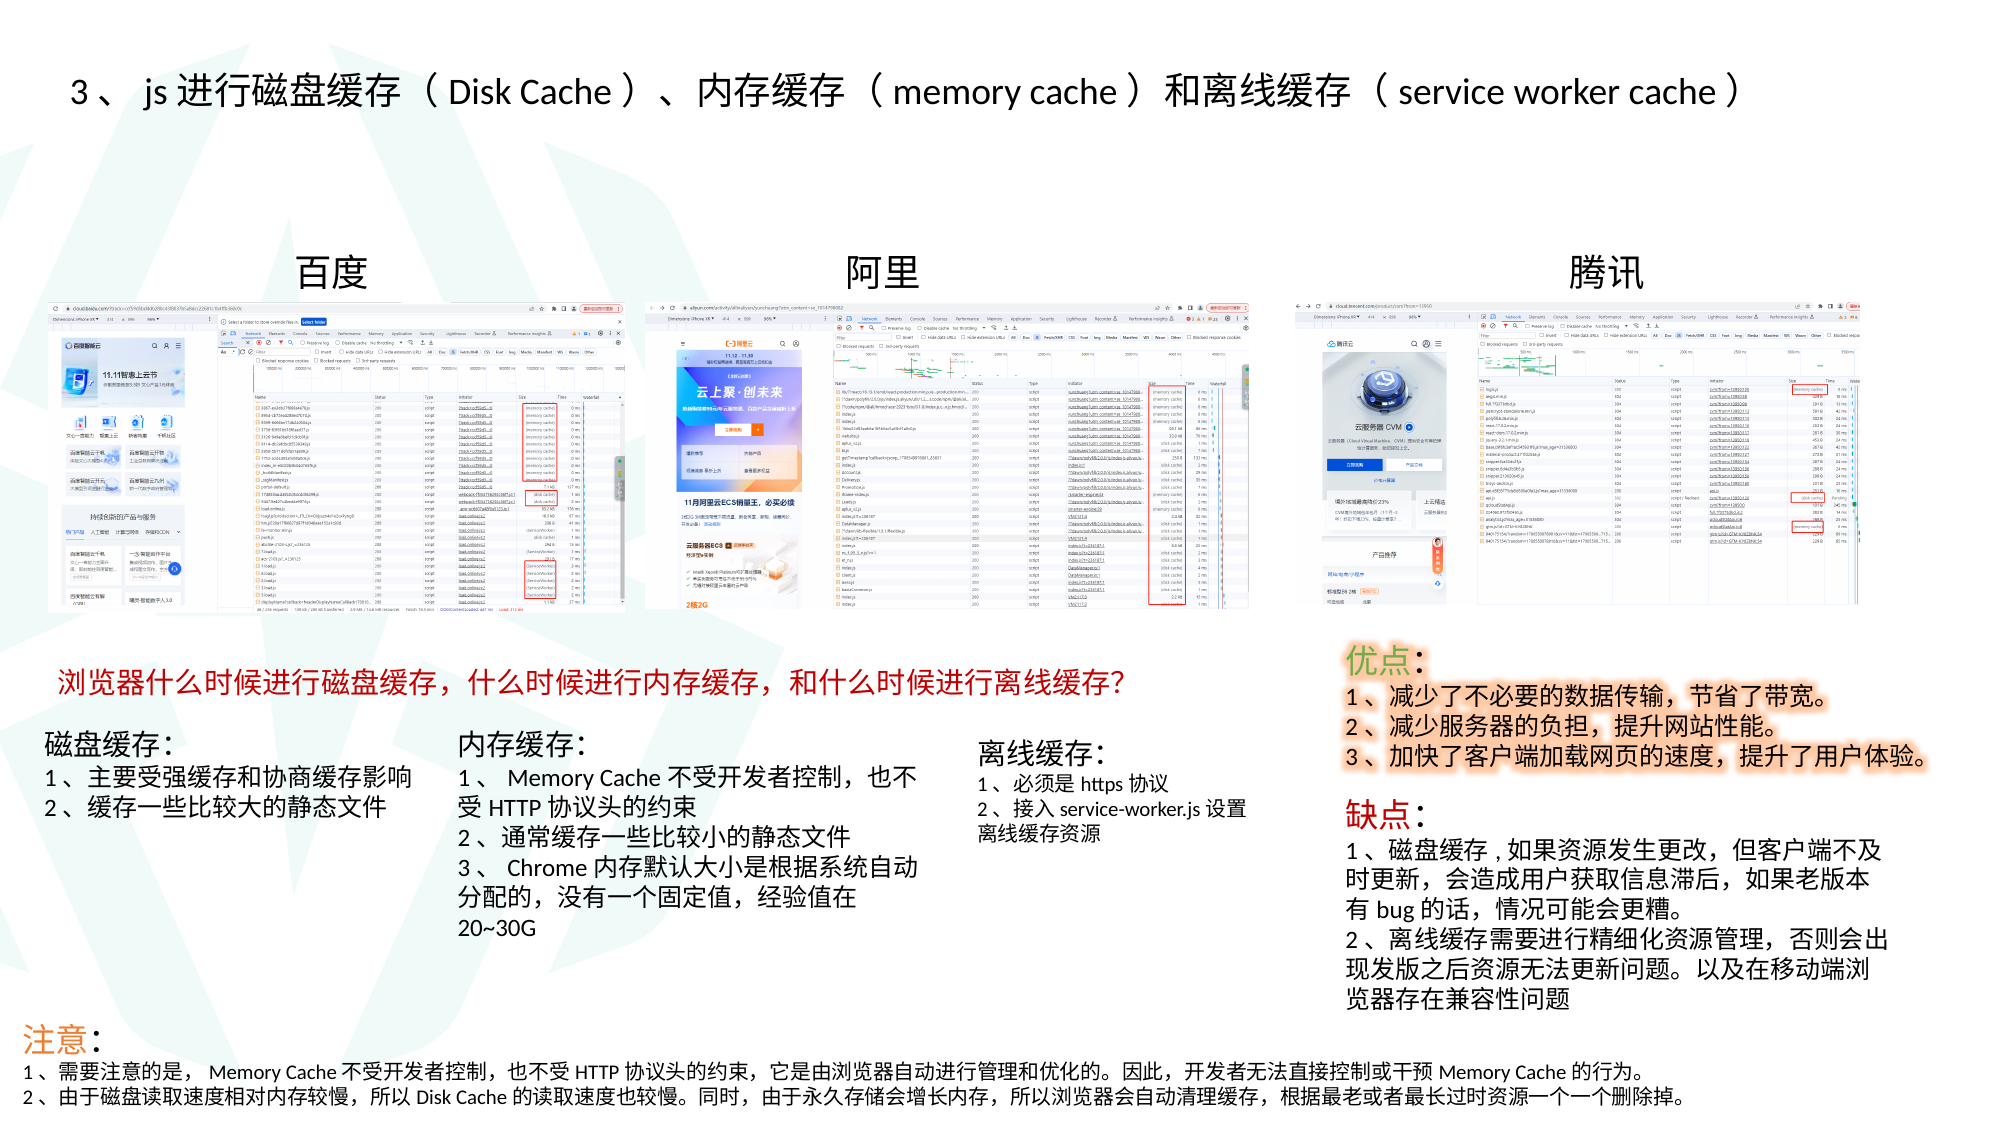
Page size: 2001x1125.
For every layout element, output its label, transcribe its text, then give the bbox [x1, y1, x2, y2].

text_box 优点： 1、减少了不必要的数据传输，节省了带宽。 2、减少服务器的负担，提升网站性能。 3、加快了客户端加载网页的速度，提升了用户体验。 [1330, 633, 1963, 778]
picture [0, 0, 2000, 1125]
text_box 腾讯 [1555, 241, 1678, 302]
text_box 缺点： 1、磁盘缓存,如果资源发生更改，但客户端不及时更新，会造成用户获取信息滞后，如果老版本有bug的话，情况可能会更糟。 2、离线缓存需要进行精细化资源管理，否则会出现发版之后资源无法更新问题。以及在移动端浏览器存在兼容性问题 [1330, 786, 1908, 1011]
text_box 内存缓存： 1、Memory Cache不受开发者控制，也不受HTTP协议头的约束 2、通常缓存一些比较小的静态文件 3、Chrome内存默认大小是根据系统自动分配的，没有一个固定值，经验值在20~30G [442, 719, 949, 931]
text_box 浏览器什么时候进行磁盘缓存，什么时候进行内存缓存，和什么时候进行离线缓存？ [43, 656, 1761, 707]
text_box 磁盘缓存： 1、主要受强缓存和协商缓存影响 2、缓存一些比较大的静态文件 [29, 718, 431, 836]
text_box 离线缓存： 1、必须是https协议 2、接入service-worker.js设置离线缓存资源 [962, 727, 1279, 853]
text_box 百度 [279, 241, 409, 302]
text_box 3、js进行磁盘缓存（Disk Cache）、内存缓存（memory cache）和离线缓存（service worker cache） [54, 60, 1939, 120]
text_box 注意： 1、需要注意的是，Memory Cache不受开发者控制，也不受HTTP协议头的约束，它是由浏览器自动进行管理和优化的。因此，开发者无法直接控制或干预Memory Cache的行为。 2、由于磁盘读取速度相对内存较慢，所以Disk Cache的读取速度也较慢。同时，由于永久存储会增长内存，所以浏览器会自动清理缓存，根据最老或者最长过时资源一个一个删除掉。 [7, 1011, 1955, 1116]
text_box 阿里 [830, 241, 963, 302]
